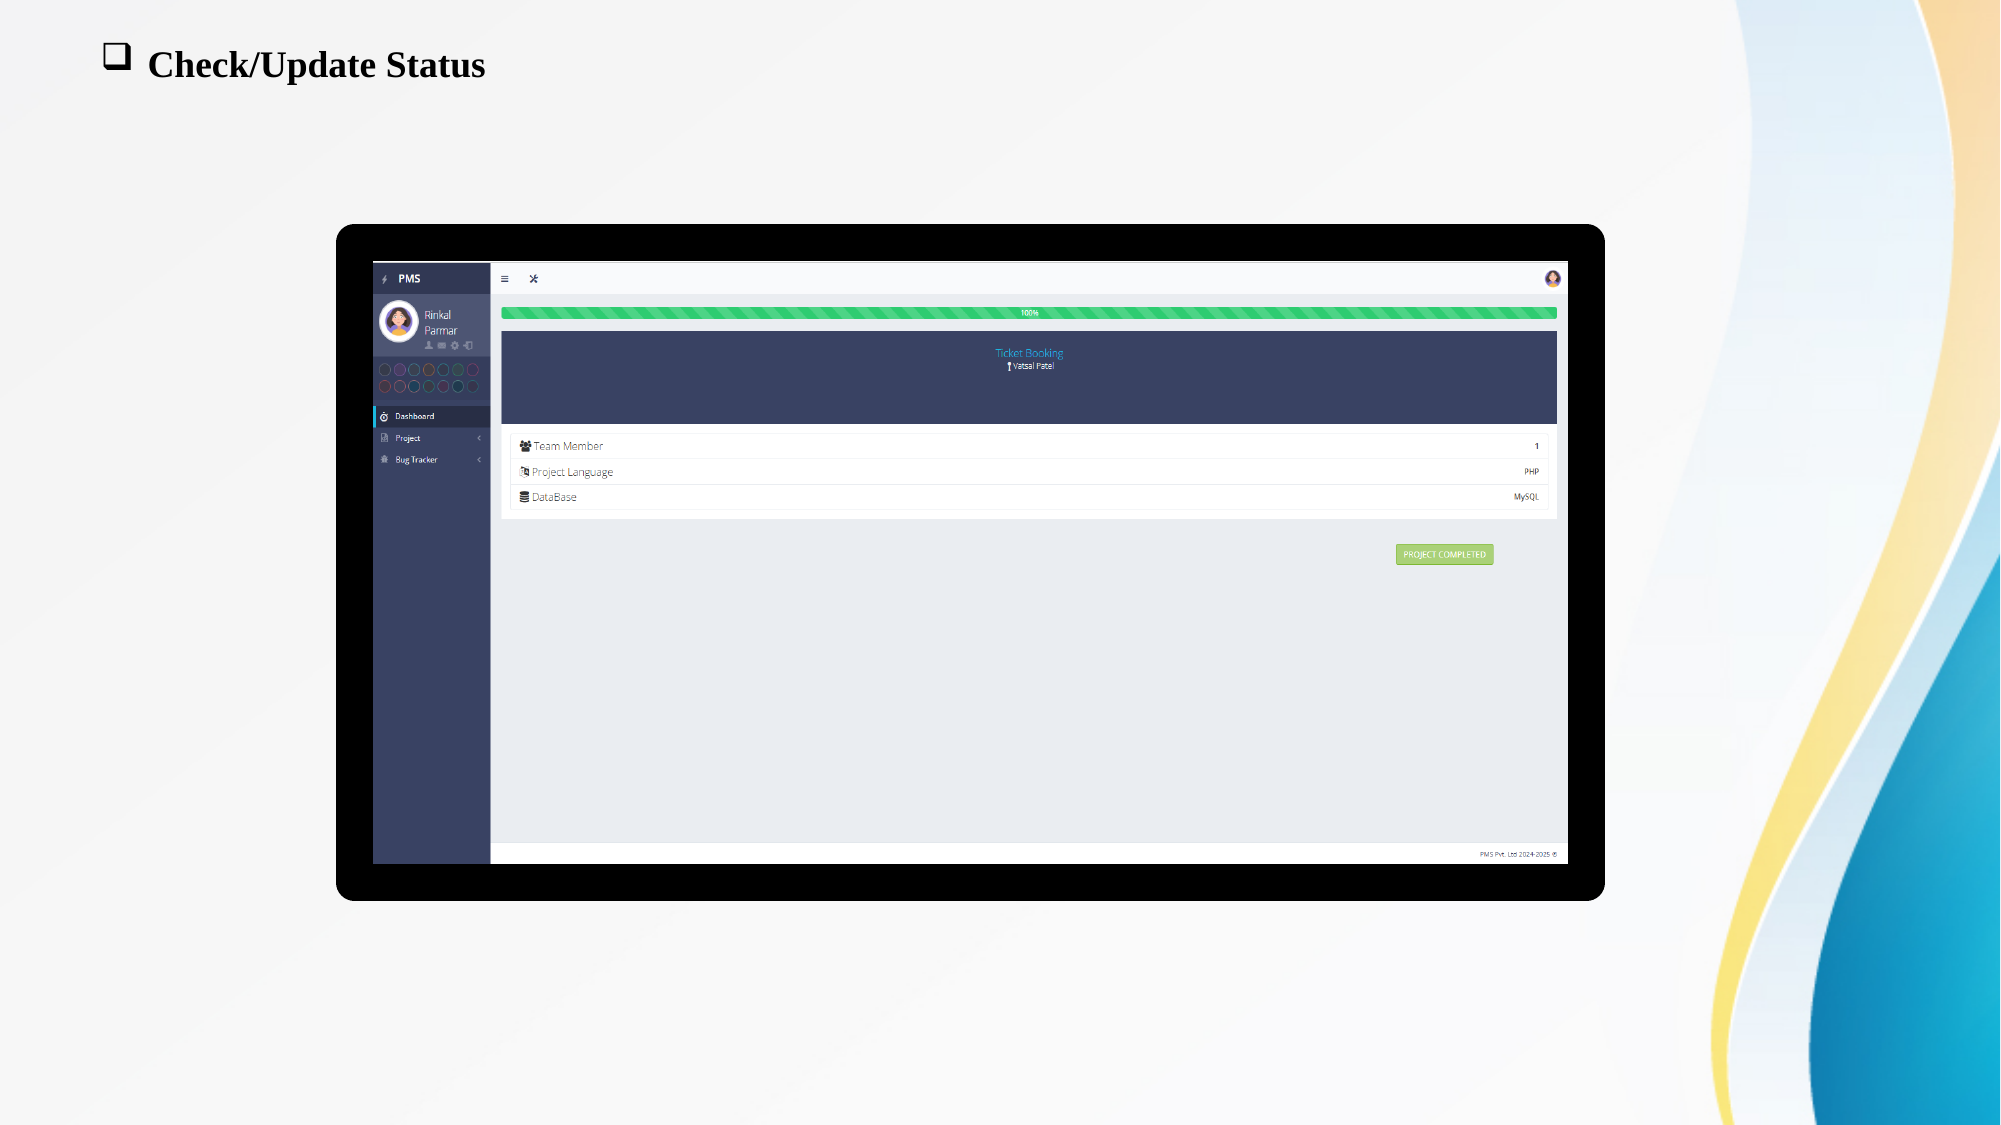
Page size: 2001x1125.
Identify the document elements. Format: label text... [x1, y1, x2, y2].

picture [0, 0, 2001, 1125]
text_box Check/Update Status [85, 32, 1086, 92]
